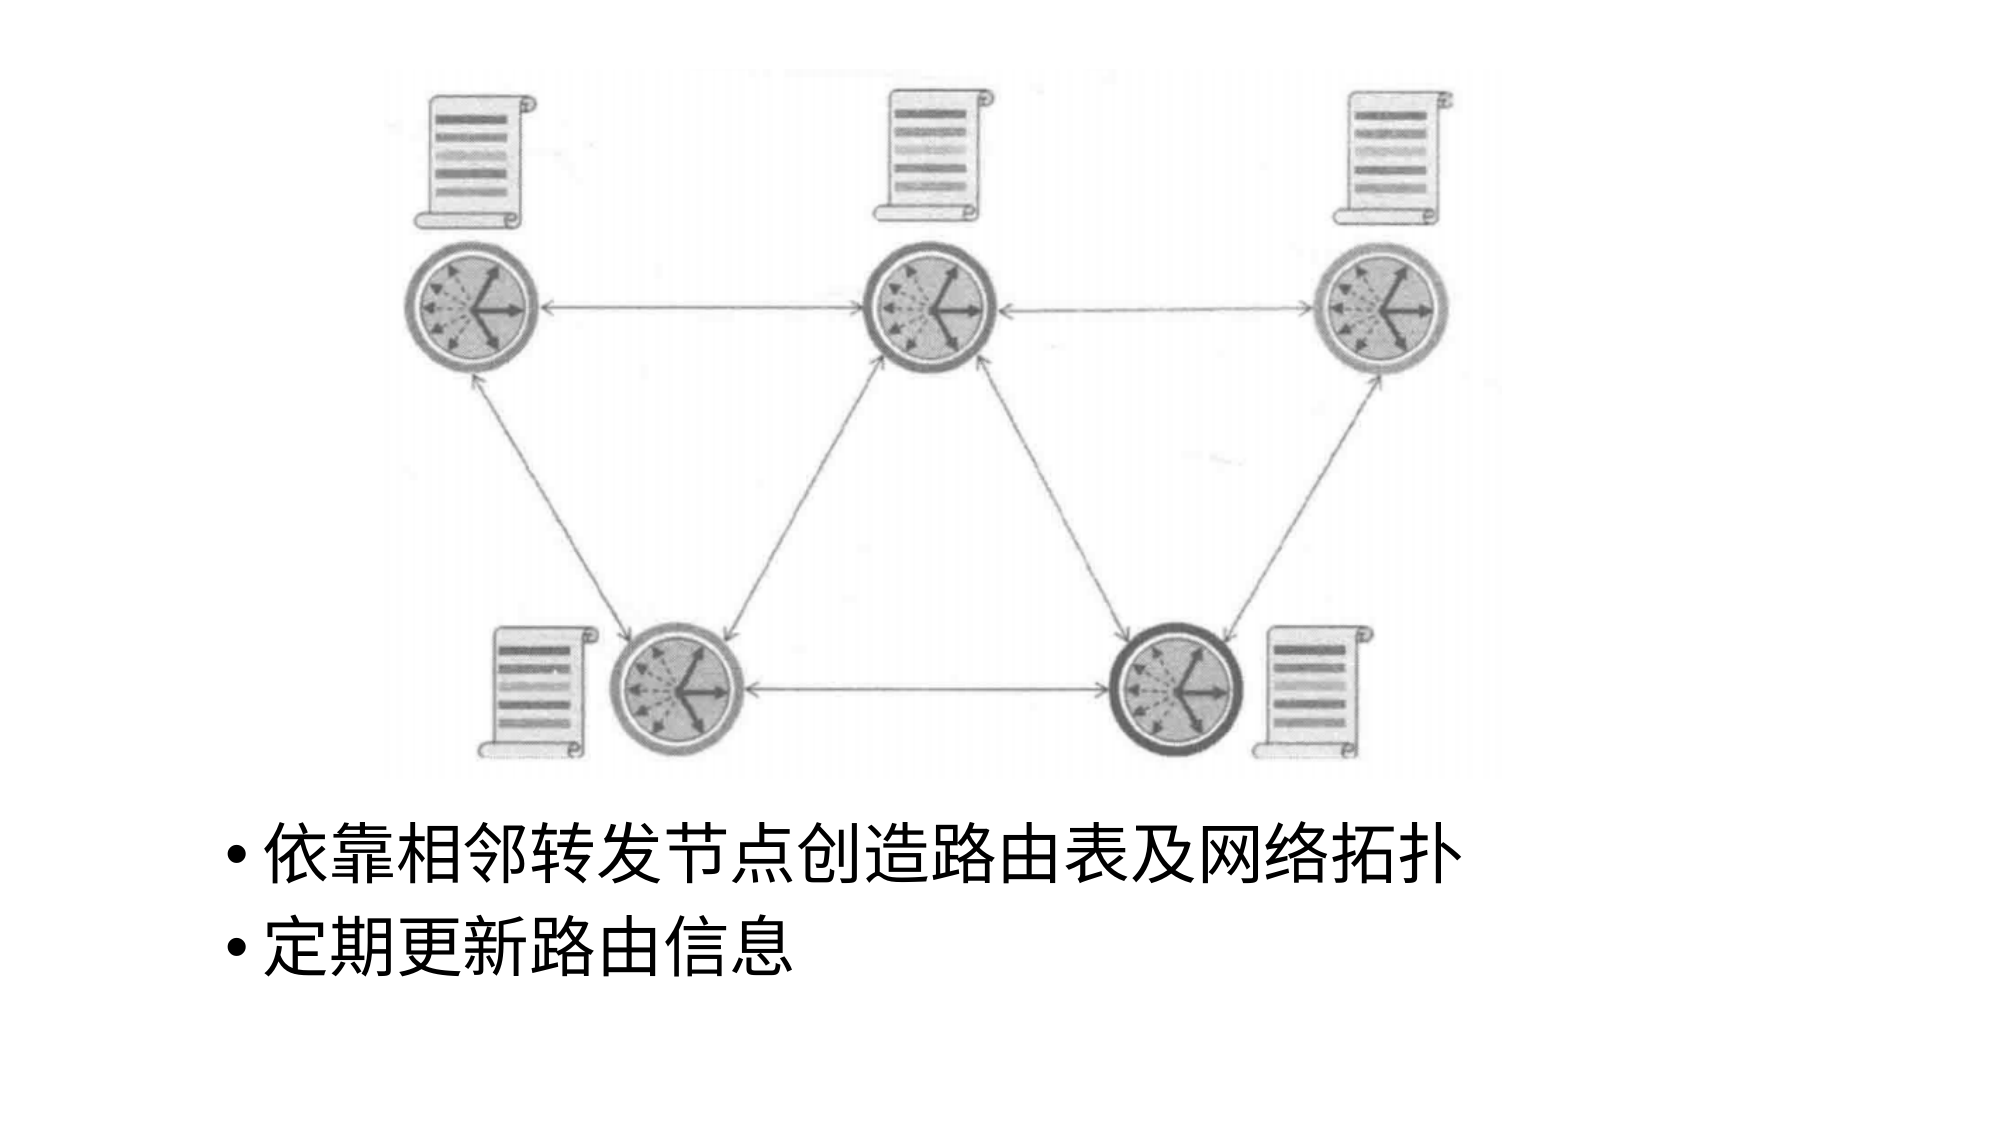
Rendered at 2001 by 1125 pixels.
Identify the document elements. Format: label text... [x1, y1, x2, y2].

picture [384, 69, 1502, 779]
text_box 依靠相邻转发节点创造路由表及网络拓扑 定期更新路由信息 [210, 813, 1790, 987]
